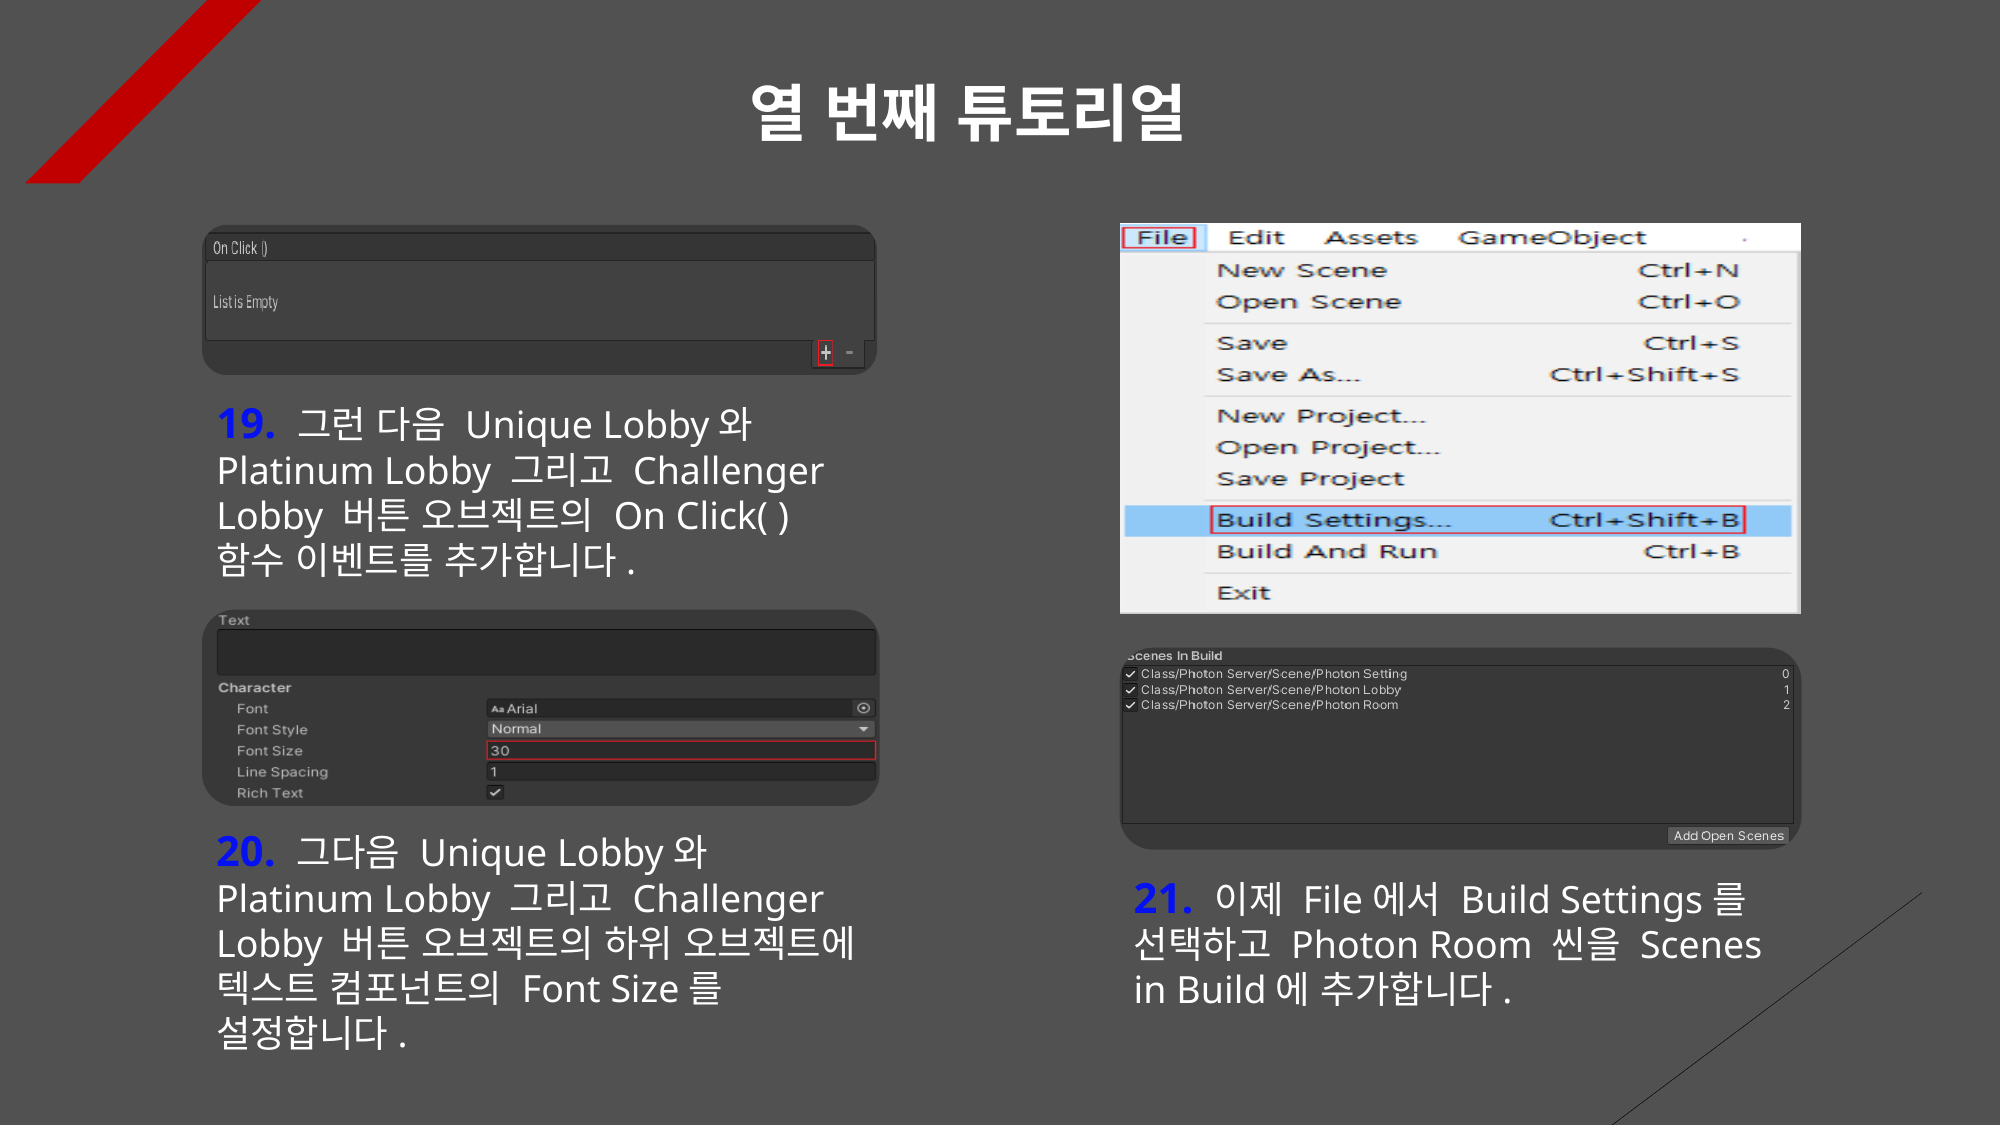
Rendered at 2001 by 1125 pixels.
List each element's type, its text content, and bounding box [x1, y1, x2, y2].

text_box 열 번째 튜토리얼 [734, 65, 1265, 157]
text_box 20. 그다음 Unique Lobby와 Platinum Lobby 그리고 Challenger Lobby 버튼 오브젝트의 하위 오브젝트에 텍스트 컴포넌트의 Font Size를 설정합니다. [201, 817, 877, 1063]
picture [201, 609, 880, 807]
picture [1120, 223, 1801, 614]
picture [1119, 647, 1802, 850]
text_box 21. 이제 File에서 Build Settings를 선택하고 Photon Room 씬을 Scenes in Build에 추가합니다. [1119, 863, 1804, 1020]
picture [201, 224, 878, 376]
text_box 19. 그런 다음 Unique Lobby와 Platinum Lobby 그리고 Challenger Lobby 버튼 오브젝트의 On Click( ) 함수 이벤트를 추가합니다. [201, 389, 878, 590]
